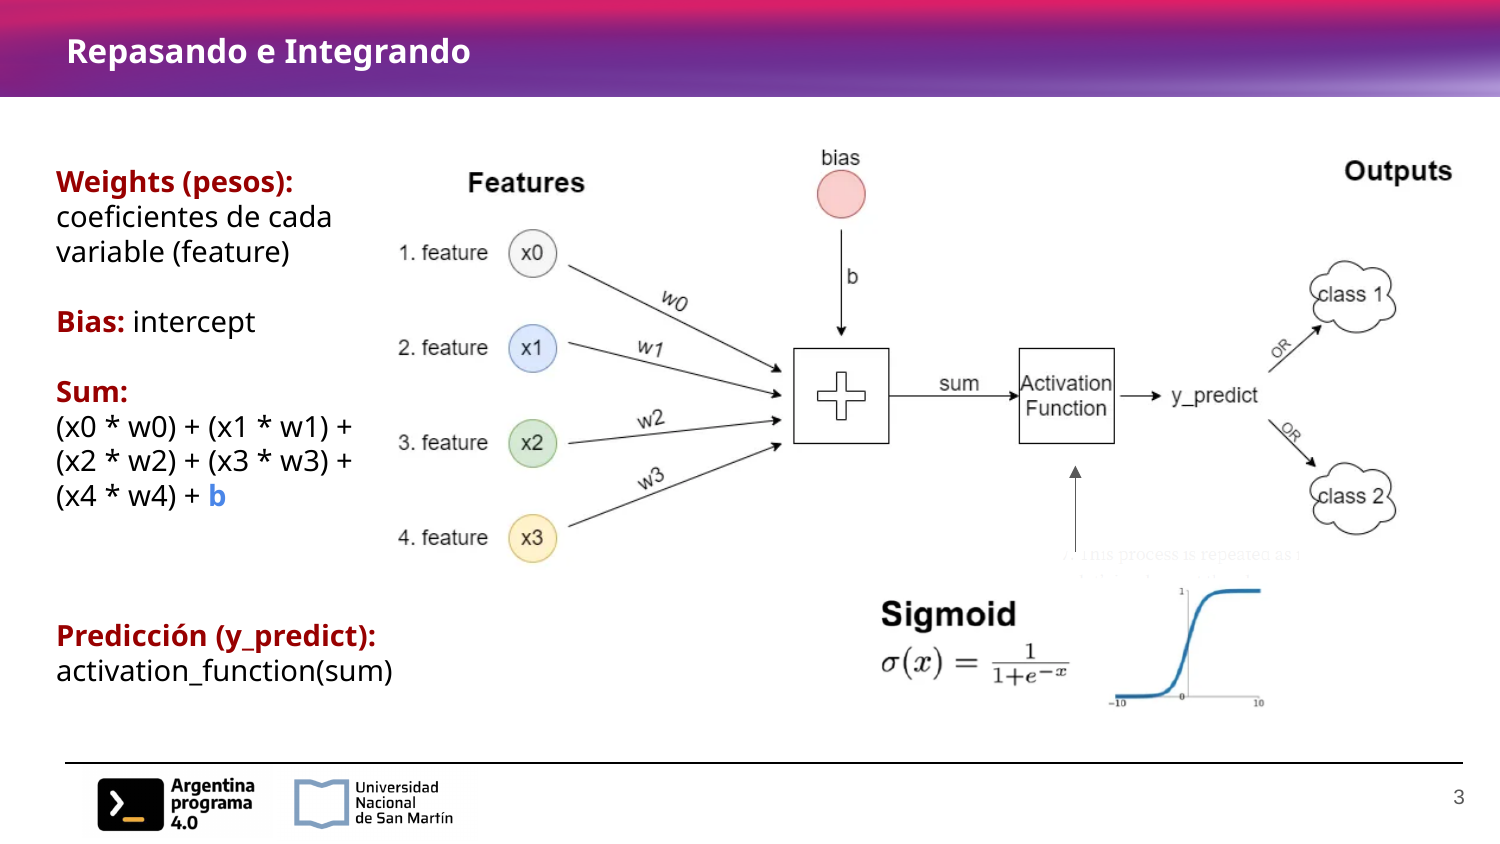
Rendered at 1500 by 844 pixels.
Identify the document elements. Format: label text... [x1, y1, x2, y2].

picture [82, 764, 273, 838]
title Repasando e Integrando [51, 12, 1449, 88]
slide_number ‹#› [1389, 764, 1480, 830]
picture [383, 139, 1471, 719]
picture [277, 767, 478, 841]
picture [0, 0, 1500, 97]
text_box Weights (pesos): coeficientes de cada variable (feature) Bias: intercept Sum: (x0 * w0) + (x1 * w1) + (x2 * w2) + (x3 * w3) + (x4 * w4) + b Predicción (y_predict): activation_function(sum) [40, 148, 442, 739]
